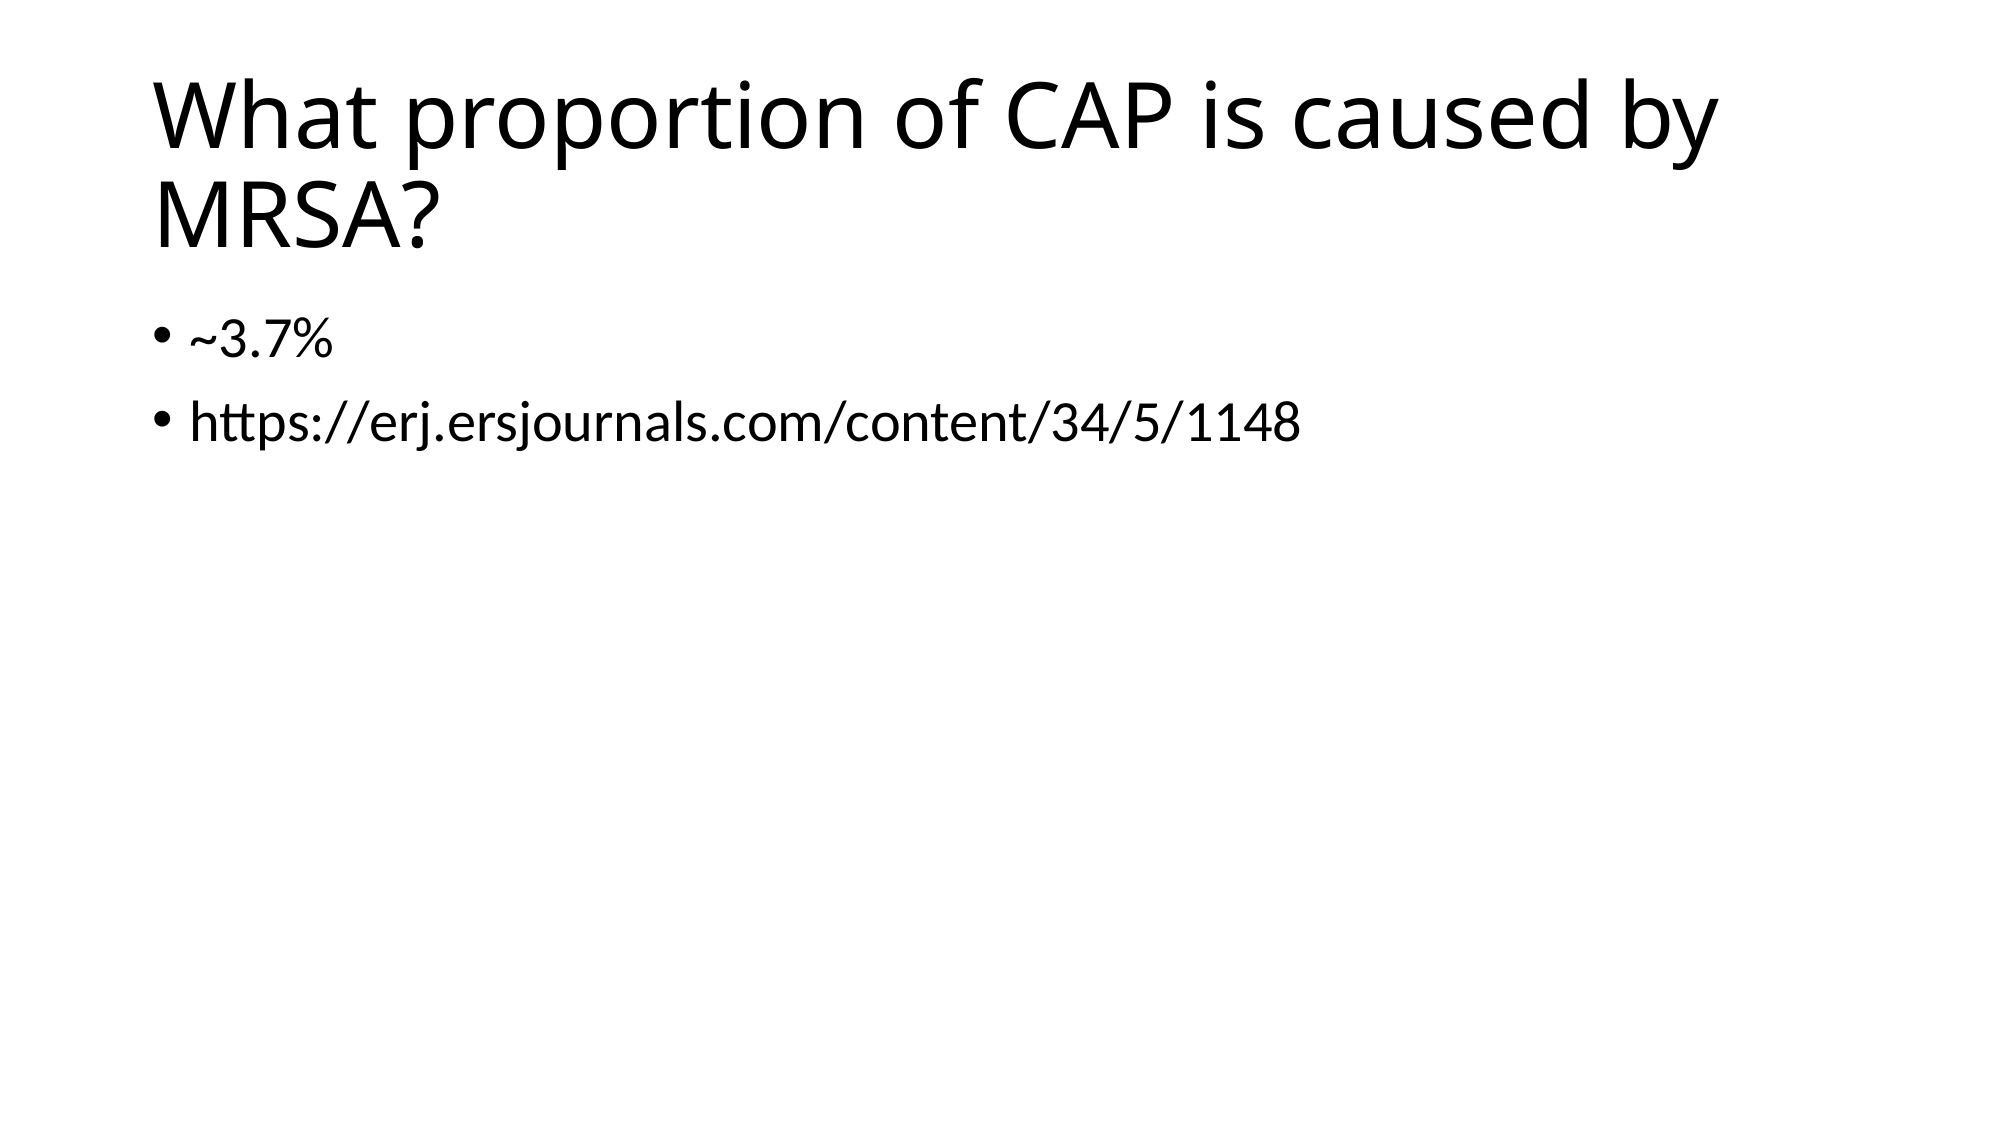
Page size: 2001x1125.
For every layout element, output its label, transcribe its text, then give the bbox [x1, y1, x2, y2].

title What proportion of CAP is caused by MRSA? [137, 59, 1863, 278]
list ~3.7% https://erj.ersjournals.com/content/34/5/1148 [137, 299, 1863, 1014]
